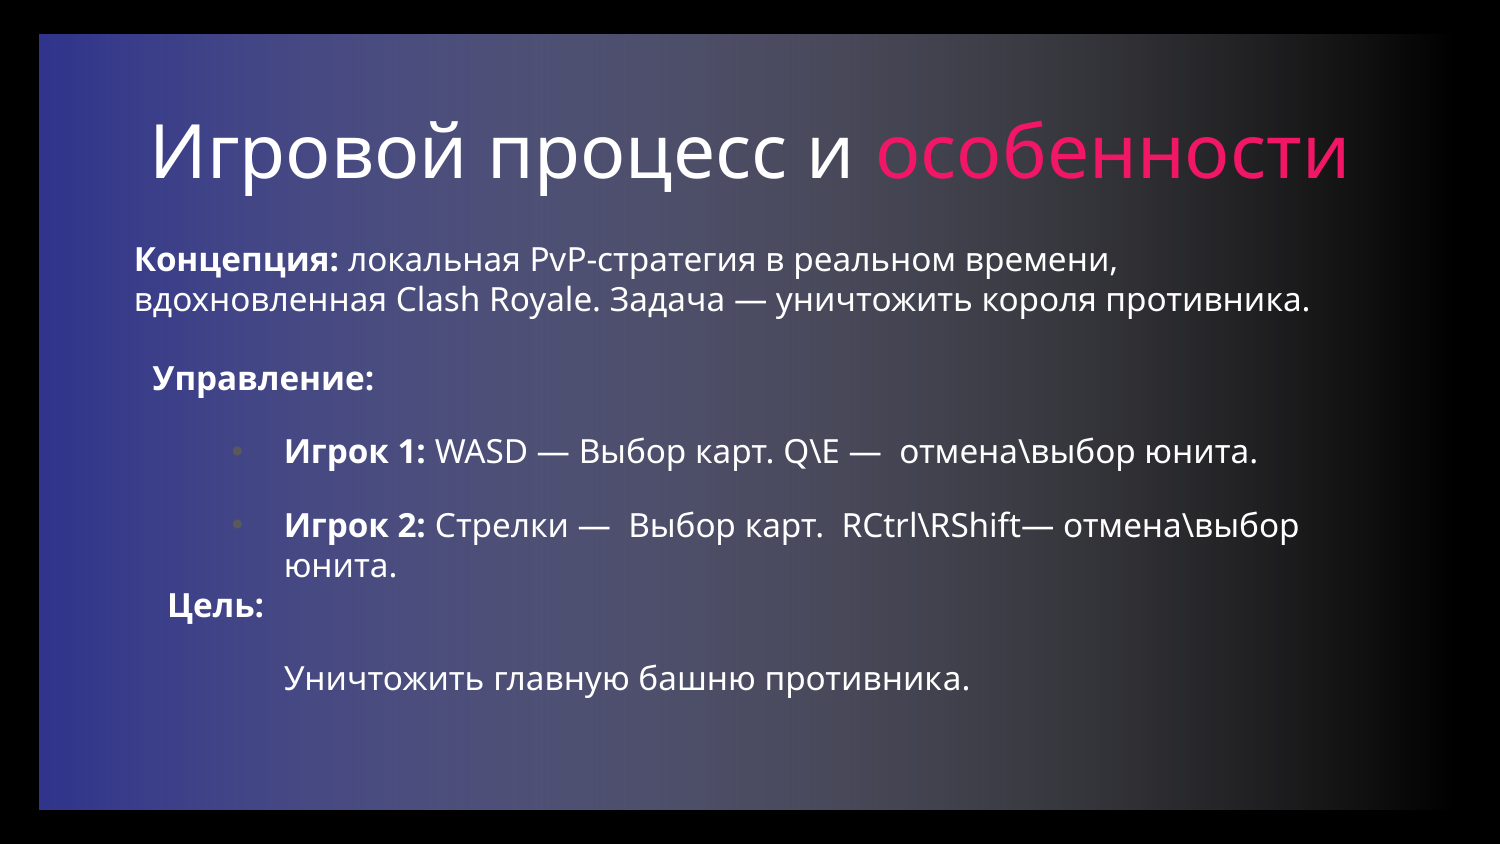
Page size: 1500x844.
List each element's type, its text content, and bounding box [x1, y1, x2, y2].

subtitle Концепция: локальная PvP-стратегия в реальном времени, вдохновленная Clash Royale. Задача — уничтожить короля противника. Управление: Игрок 1: WASD — Выбор карт. Q\E — отмена\выбор юнита. Игрок 2: Стрелки — Выбор карт. RCtrl\RShift— отмена\выбор юнита. Цель: Уничтожить главную башню противника. [118, 222, 1382, 779]
title Игровой процесс и особенности [118, 88, 1382, 200]
